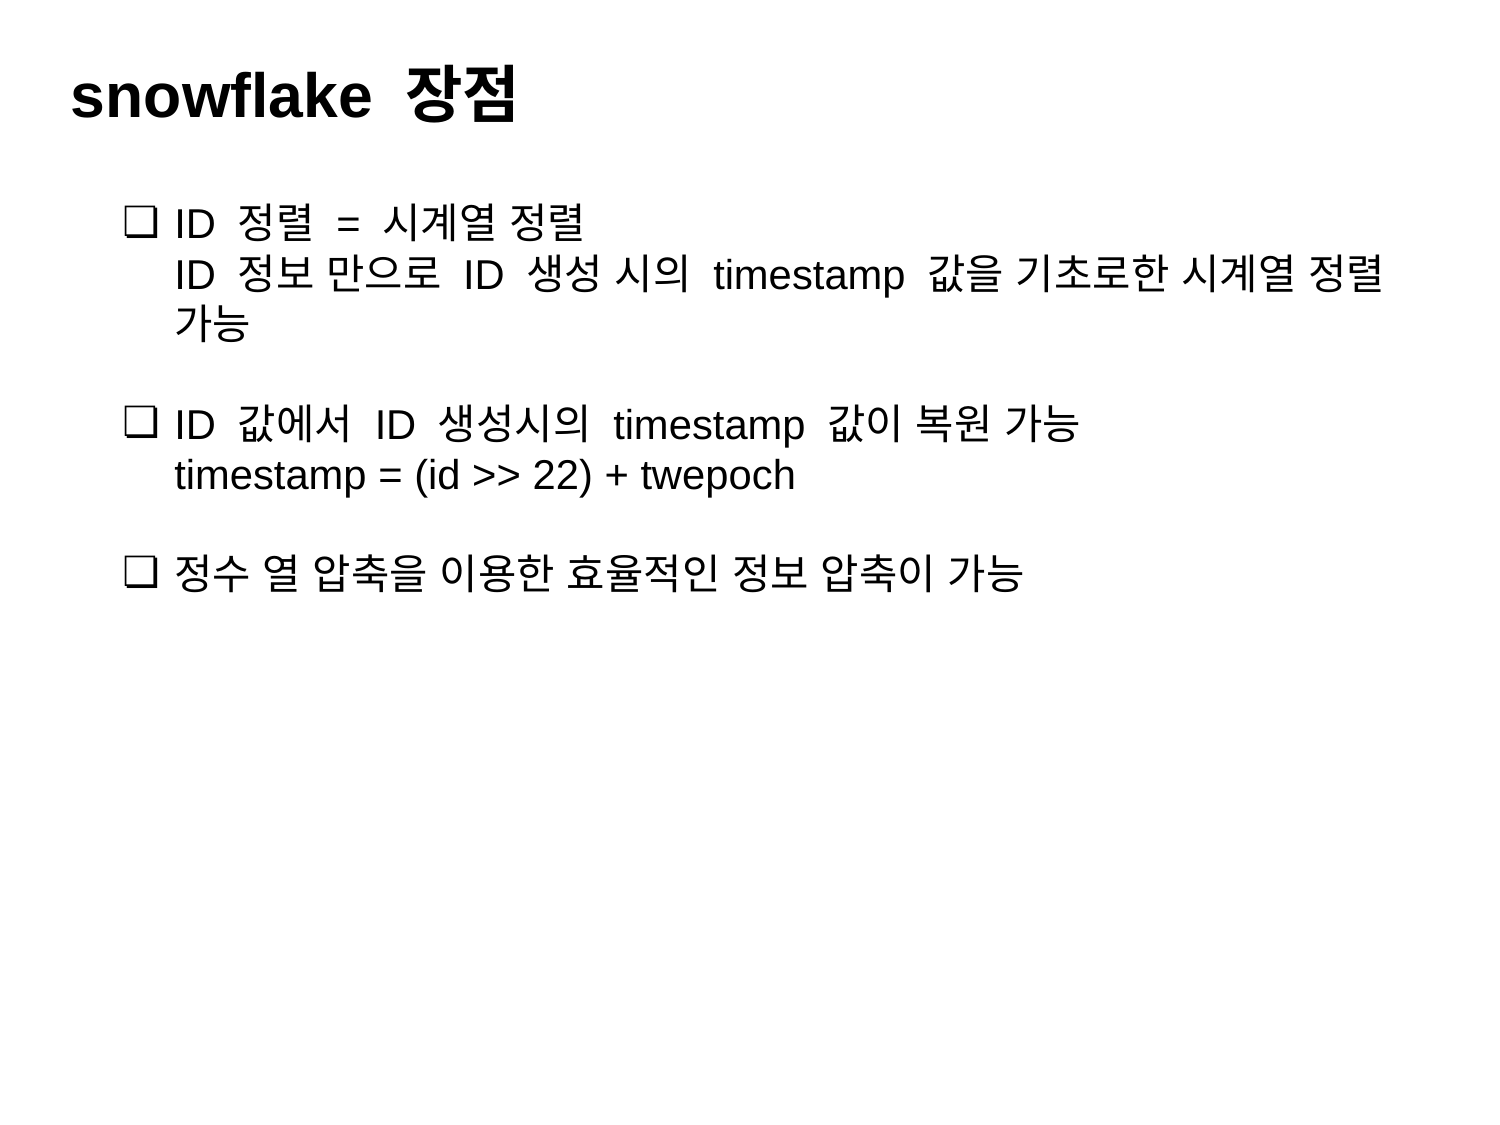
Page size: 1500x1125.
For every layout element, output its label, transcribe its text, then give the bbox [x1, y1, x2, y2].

text_box snowflake 장점 [55, 40, 1230, 138]
text_box ID 정렬 = 시계열 정렬 ID 정보 만으로 ID 생성 시의 timestamp 값을 기초로한 시계열 정렬 가능 ID 값에서 ID 생성시의 timestamp 값이 복원 가능 timestamp = (id >> 22) + twepoch 정수 열 압축을 이용한 효율적인 정보 압축이 가능 [84, 182, 1447, 657]
